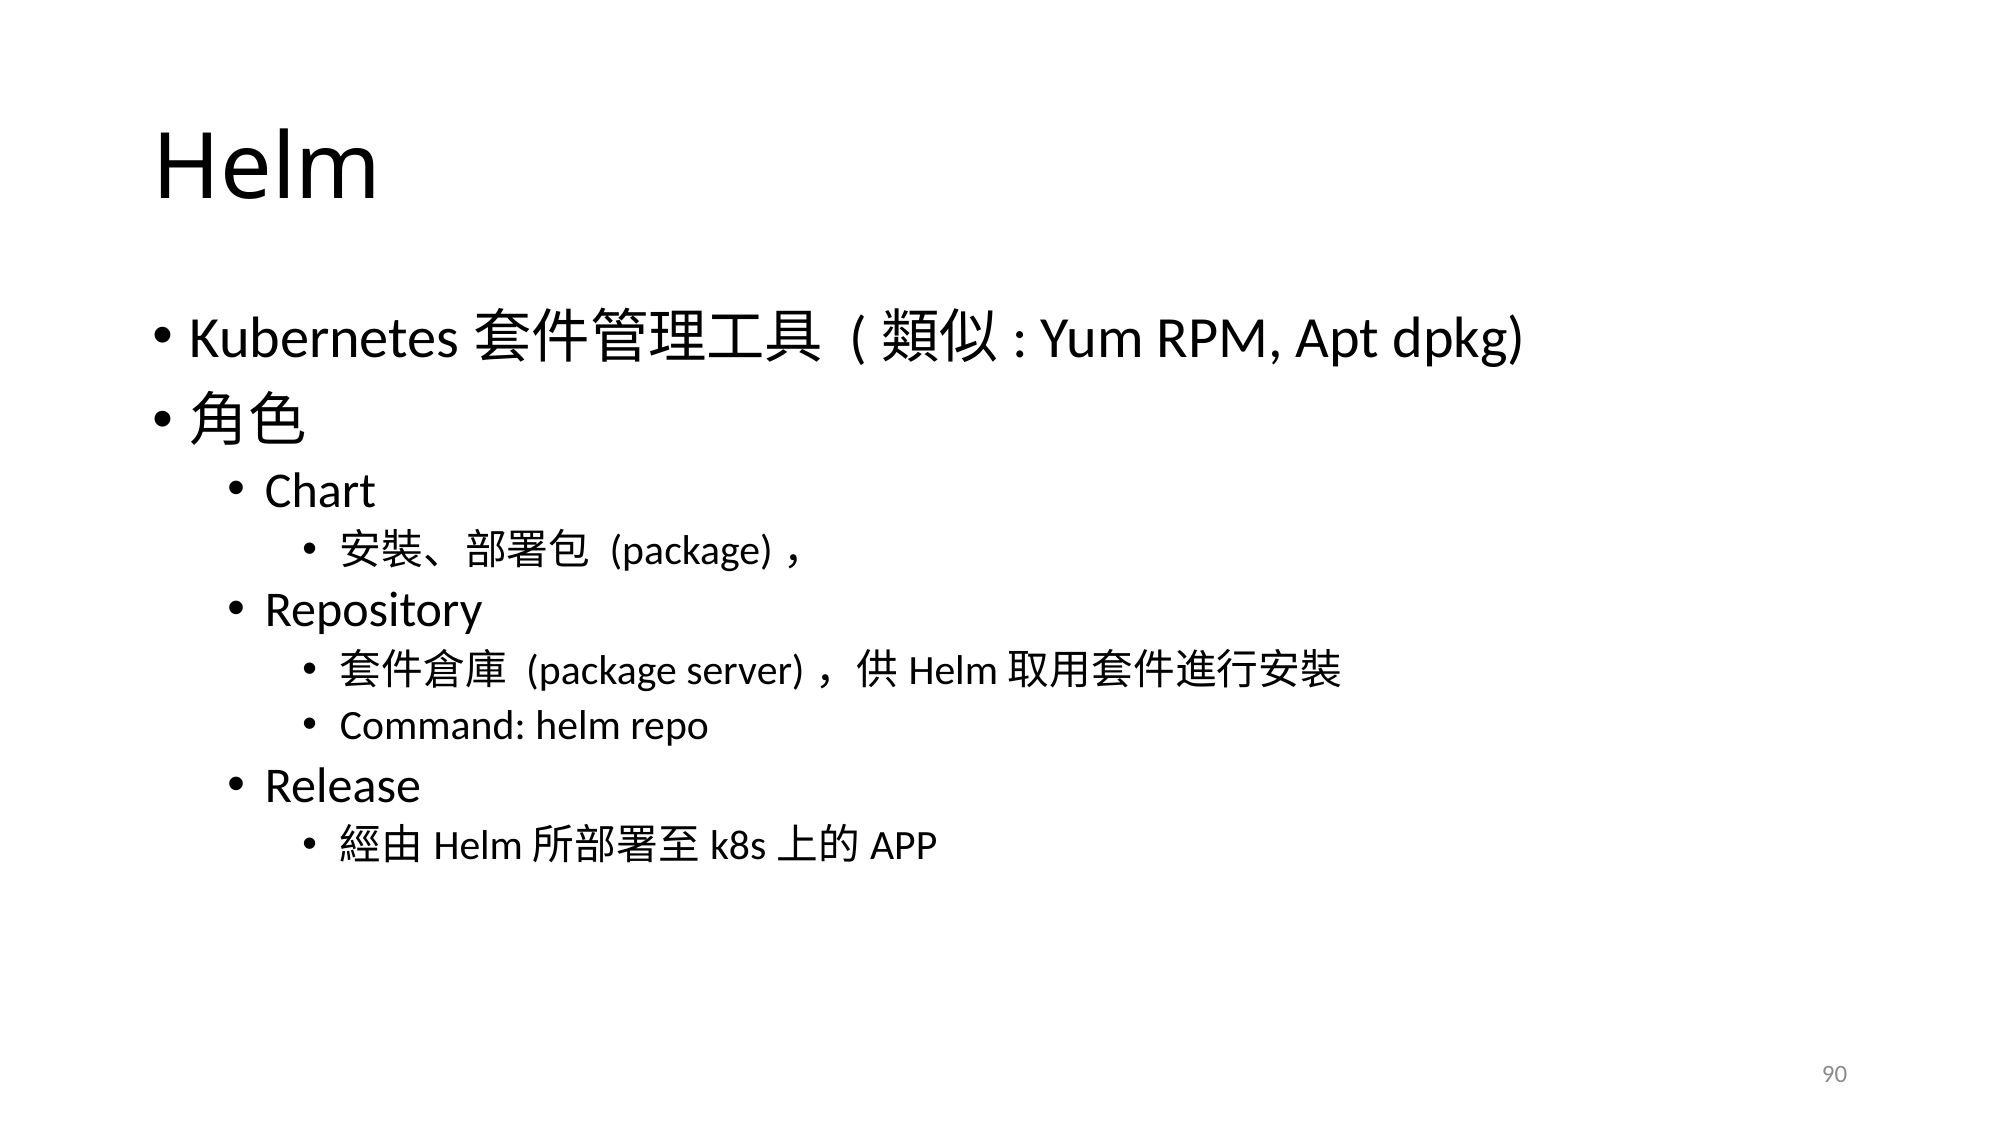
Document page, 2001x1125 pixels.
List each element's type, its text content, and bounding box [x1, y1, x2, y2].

list Kubernetes套件管理工具 (類似: Yum RPM, Apt dpkg) 角色 Chart 安裝、部署包 (package)， Repository 套件倉庫 (package server)，供Helm取用套件進行安裝 Command: helm repo Release 經由Helm所部署至k8s上的APP [137, 299, 1863, 1014]
title Helm [137, 59, 1863, 278]
slide_number 90 [1412, 1042, 1863, 1103]
